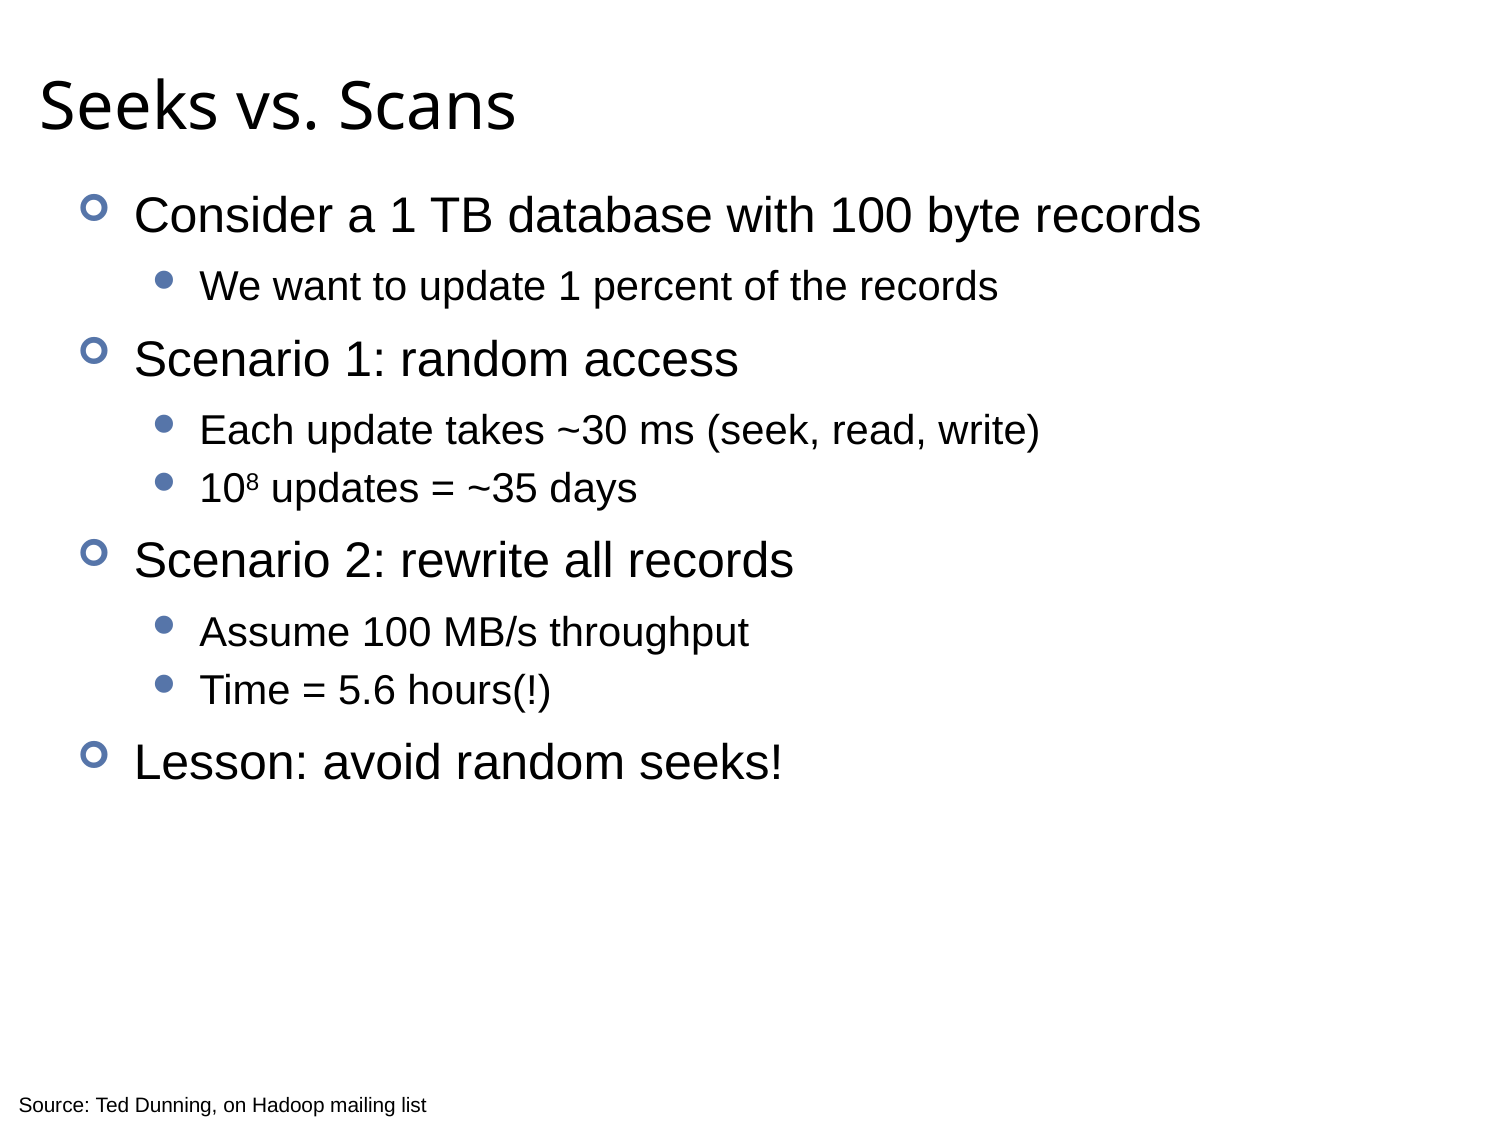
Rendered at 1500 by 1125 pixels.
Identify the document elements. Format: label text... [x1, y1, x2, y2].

title Seeks vs. Scans [24, 18, 1451, 188]
text_box Source: Ted Dunning, on Hadoop mailing list [3, 1084, 442, 1125]
list Consider a 1 TB database with 100 byte records We want to update 1 percent of the records Scenario 1: random access Each update takes ~30 ms (seek, read, write) 108 updates = ~35 days Scenario 2: rewrite all records Assume 100 MB/s throughput Time = 5.6 hours(!) Lesson: avoid random seeks! [62, 174, 1451, 1013]
